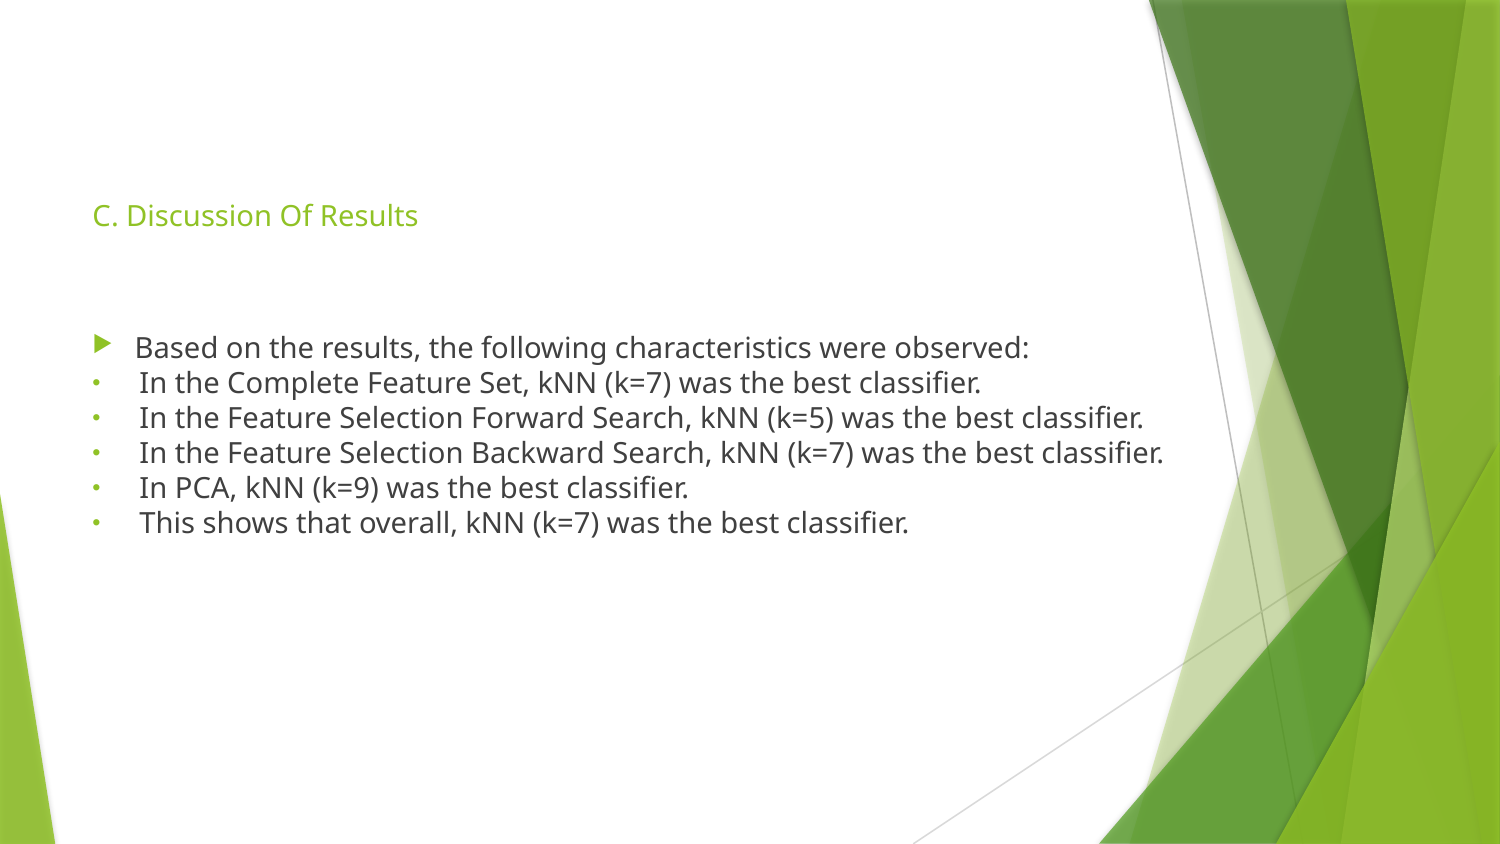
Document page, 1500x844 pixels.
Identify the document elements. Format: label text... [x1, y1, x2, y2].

title C. Discussion Of Results [77, 121, 1427, 248]
list Based on the results, the following characteristics were observed: In the Complete Feature Set, kNN (k=7) was the best classifier. In the Feature Selection Forward Search, kNN (k=5) was the best classifier. In the Feature Selection Backward Search, kNN (k=7) was the best classifier. In PCA, kNN (k=9) was the best classifier. This shows that overall, kNN (k=7) was the best classifier. [77, 314, 1427, 760]
